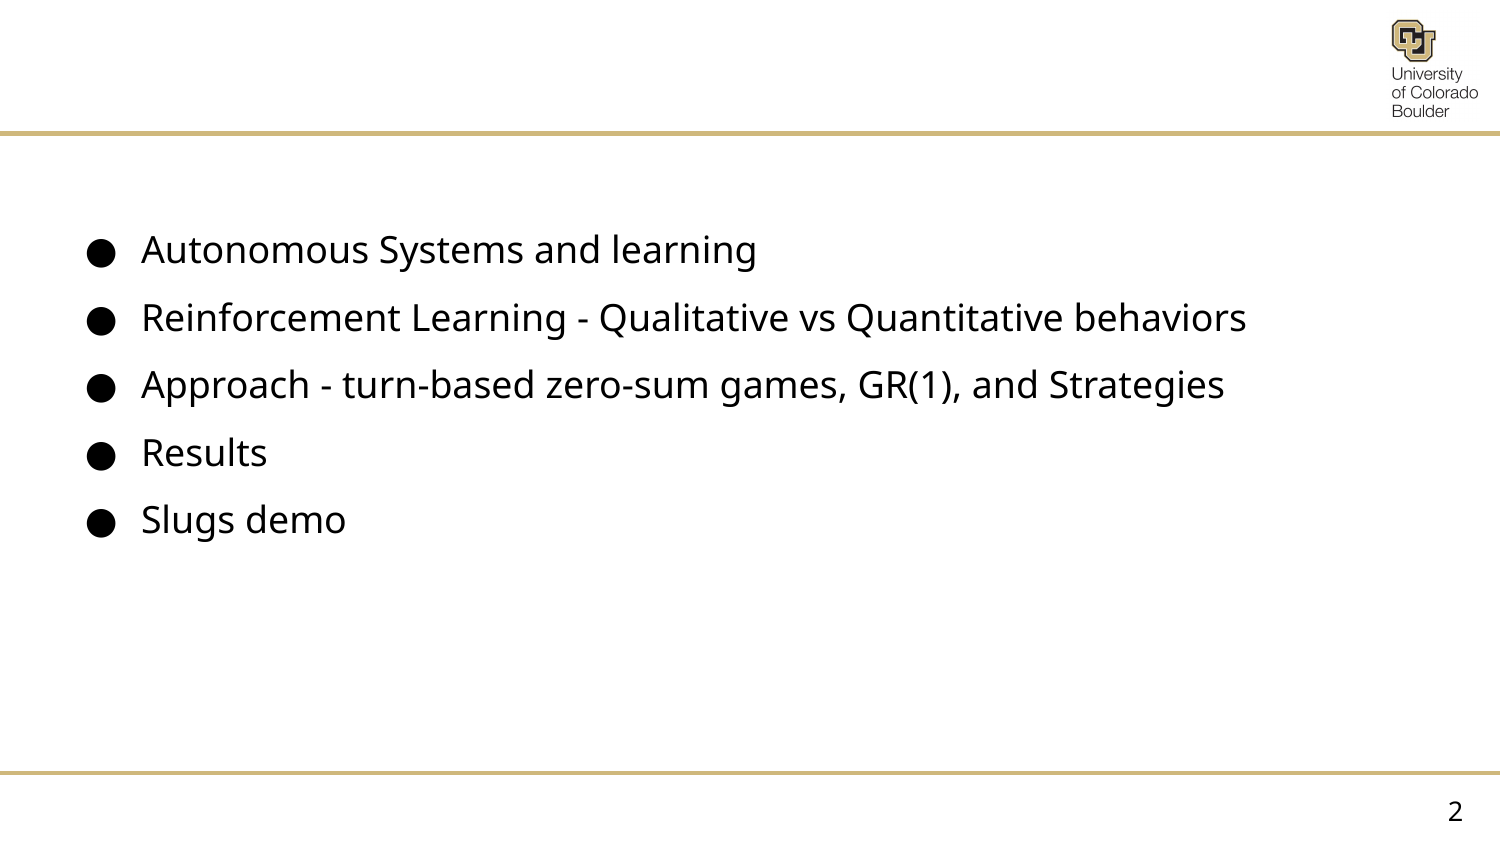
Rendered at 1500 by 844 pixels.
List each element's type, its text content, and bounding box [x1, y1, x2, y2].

slide_number ‹#› [1388, 779, 1479, 844]
picture [1386, 10, 1480, 122]
list Autonomous Systems and learning Reinforcement Learning - Qualitative vs Quantitative behaviors Approach - turn-based zero-sum games, GR(1), and Strategies Results Slugs demo [51, 189, 1449, 750]
